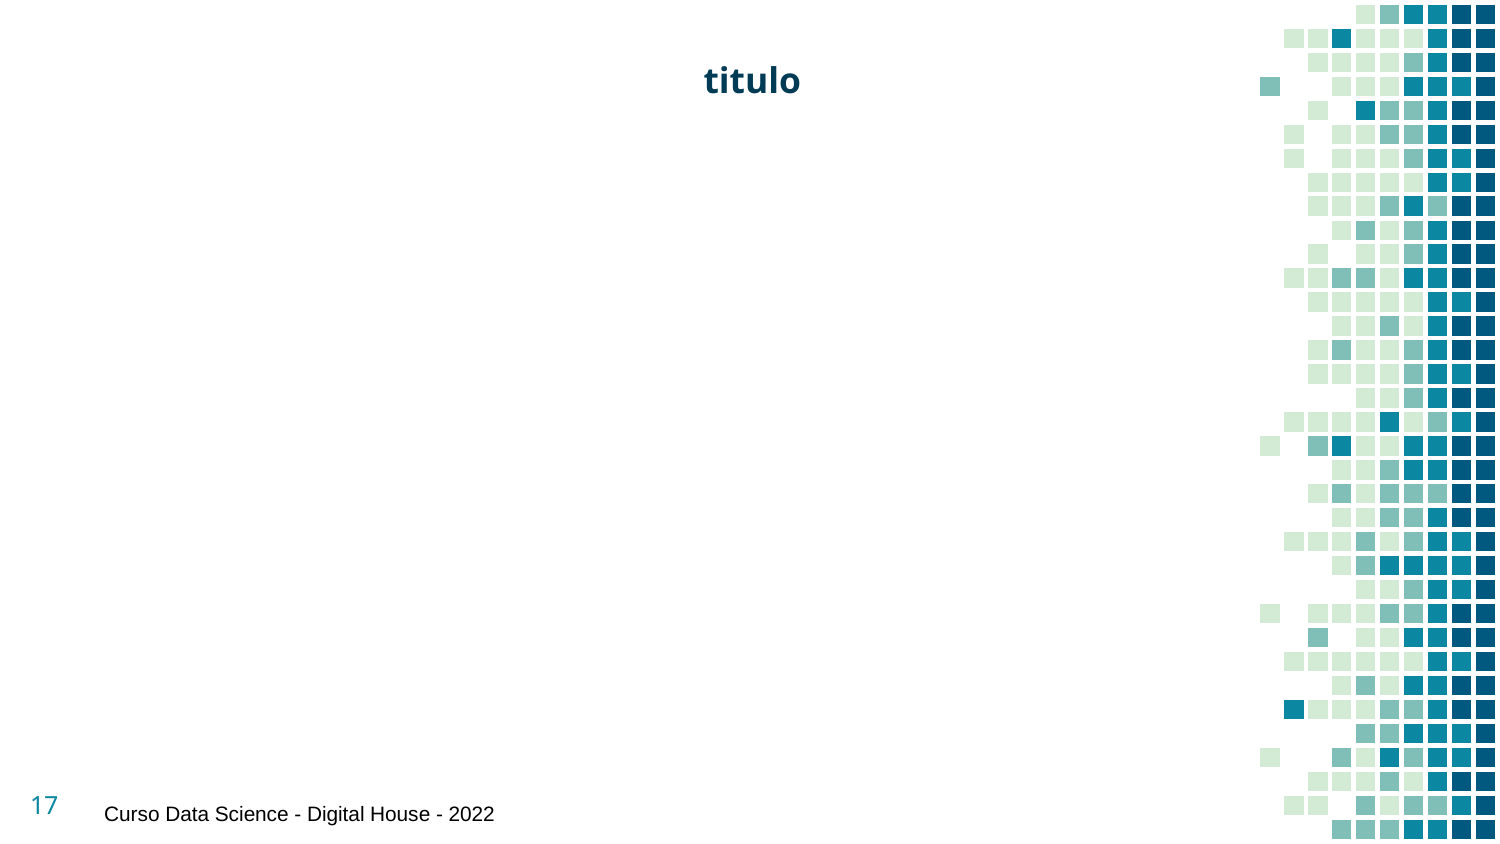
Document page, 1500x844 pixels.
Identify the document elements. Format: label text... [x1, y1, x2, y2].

text_box Curso Data Science - Digital House - 2022 [105, 788, 515, 839]
slide_number 17 [15, 774, 105, 839]
text_box titulo [64, 39, 1441, 116]
